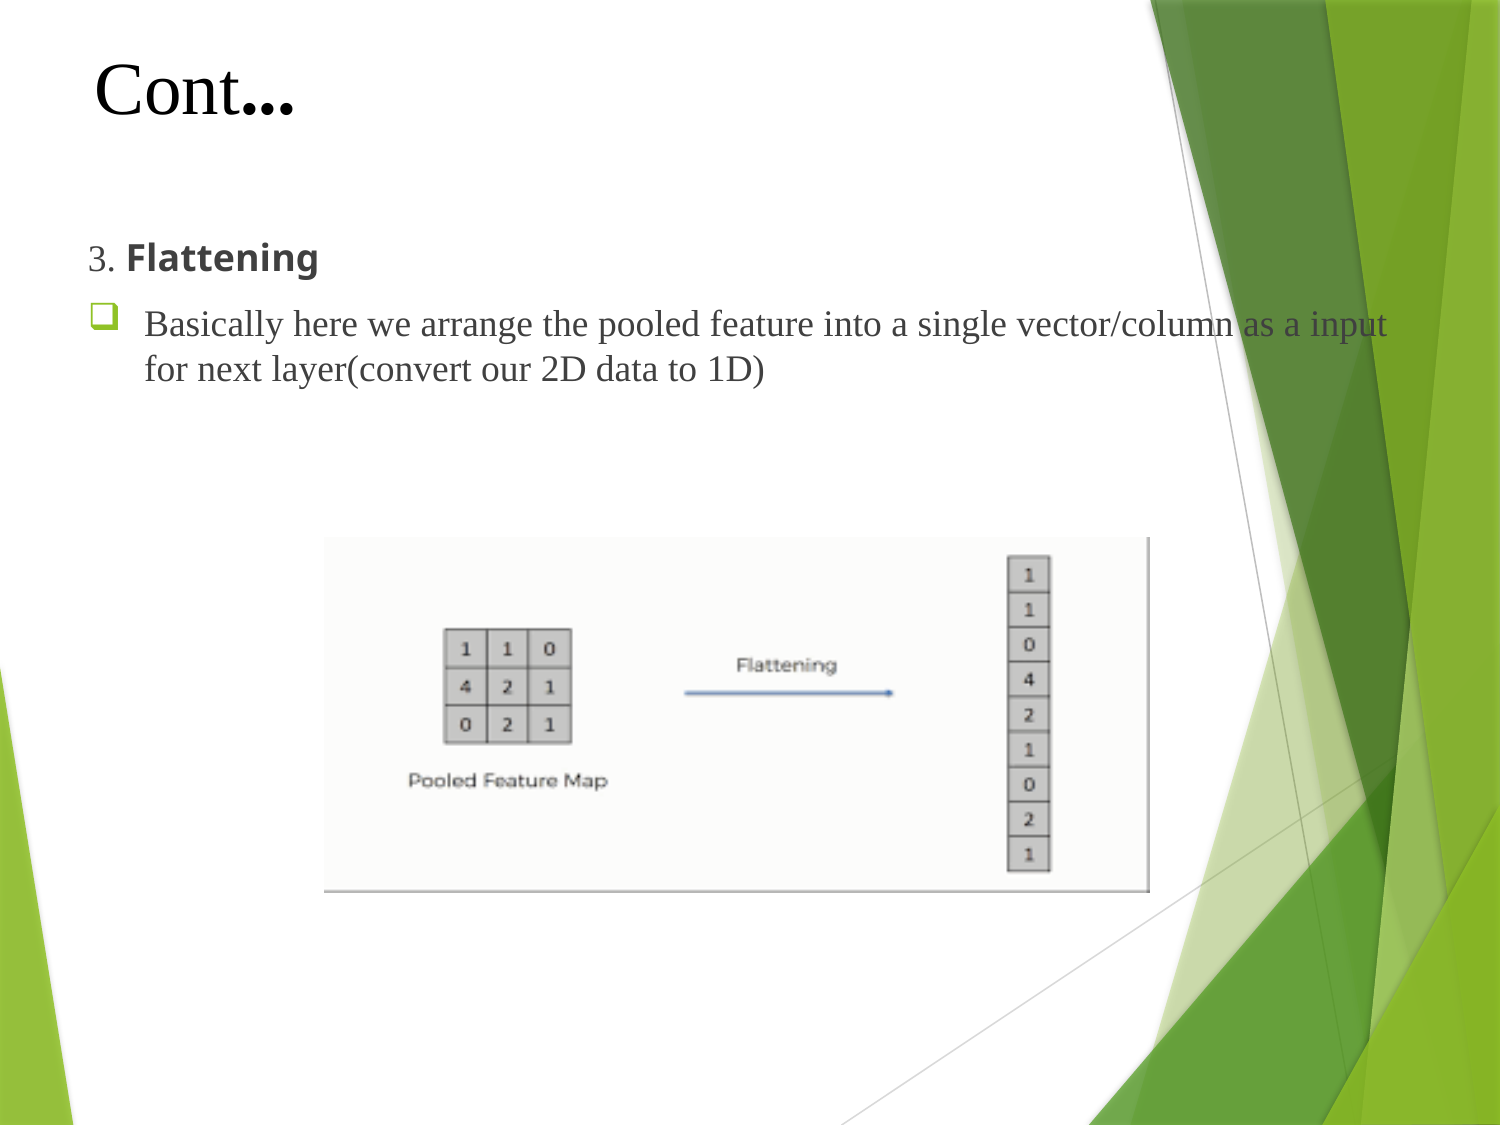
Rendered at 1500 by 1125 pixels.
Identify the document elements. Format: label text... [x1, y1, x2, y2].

list 3. Flattening Basically here we arrange the pooled feature into a single vector/column as a input for next layer(convert our 2D data to 1D) [56, 226, 1444, 1125]
title Cont... [79, 32, 1237, 226]
picture [324, 536, 1151, 893]
